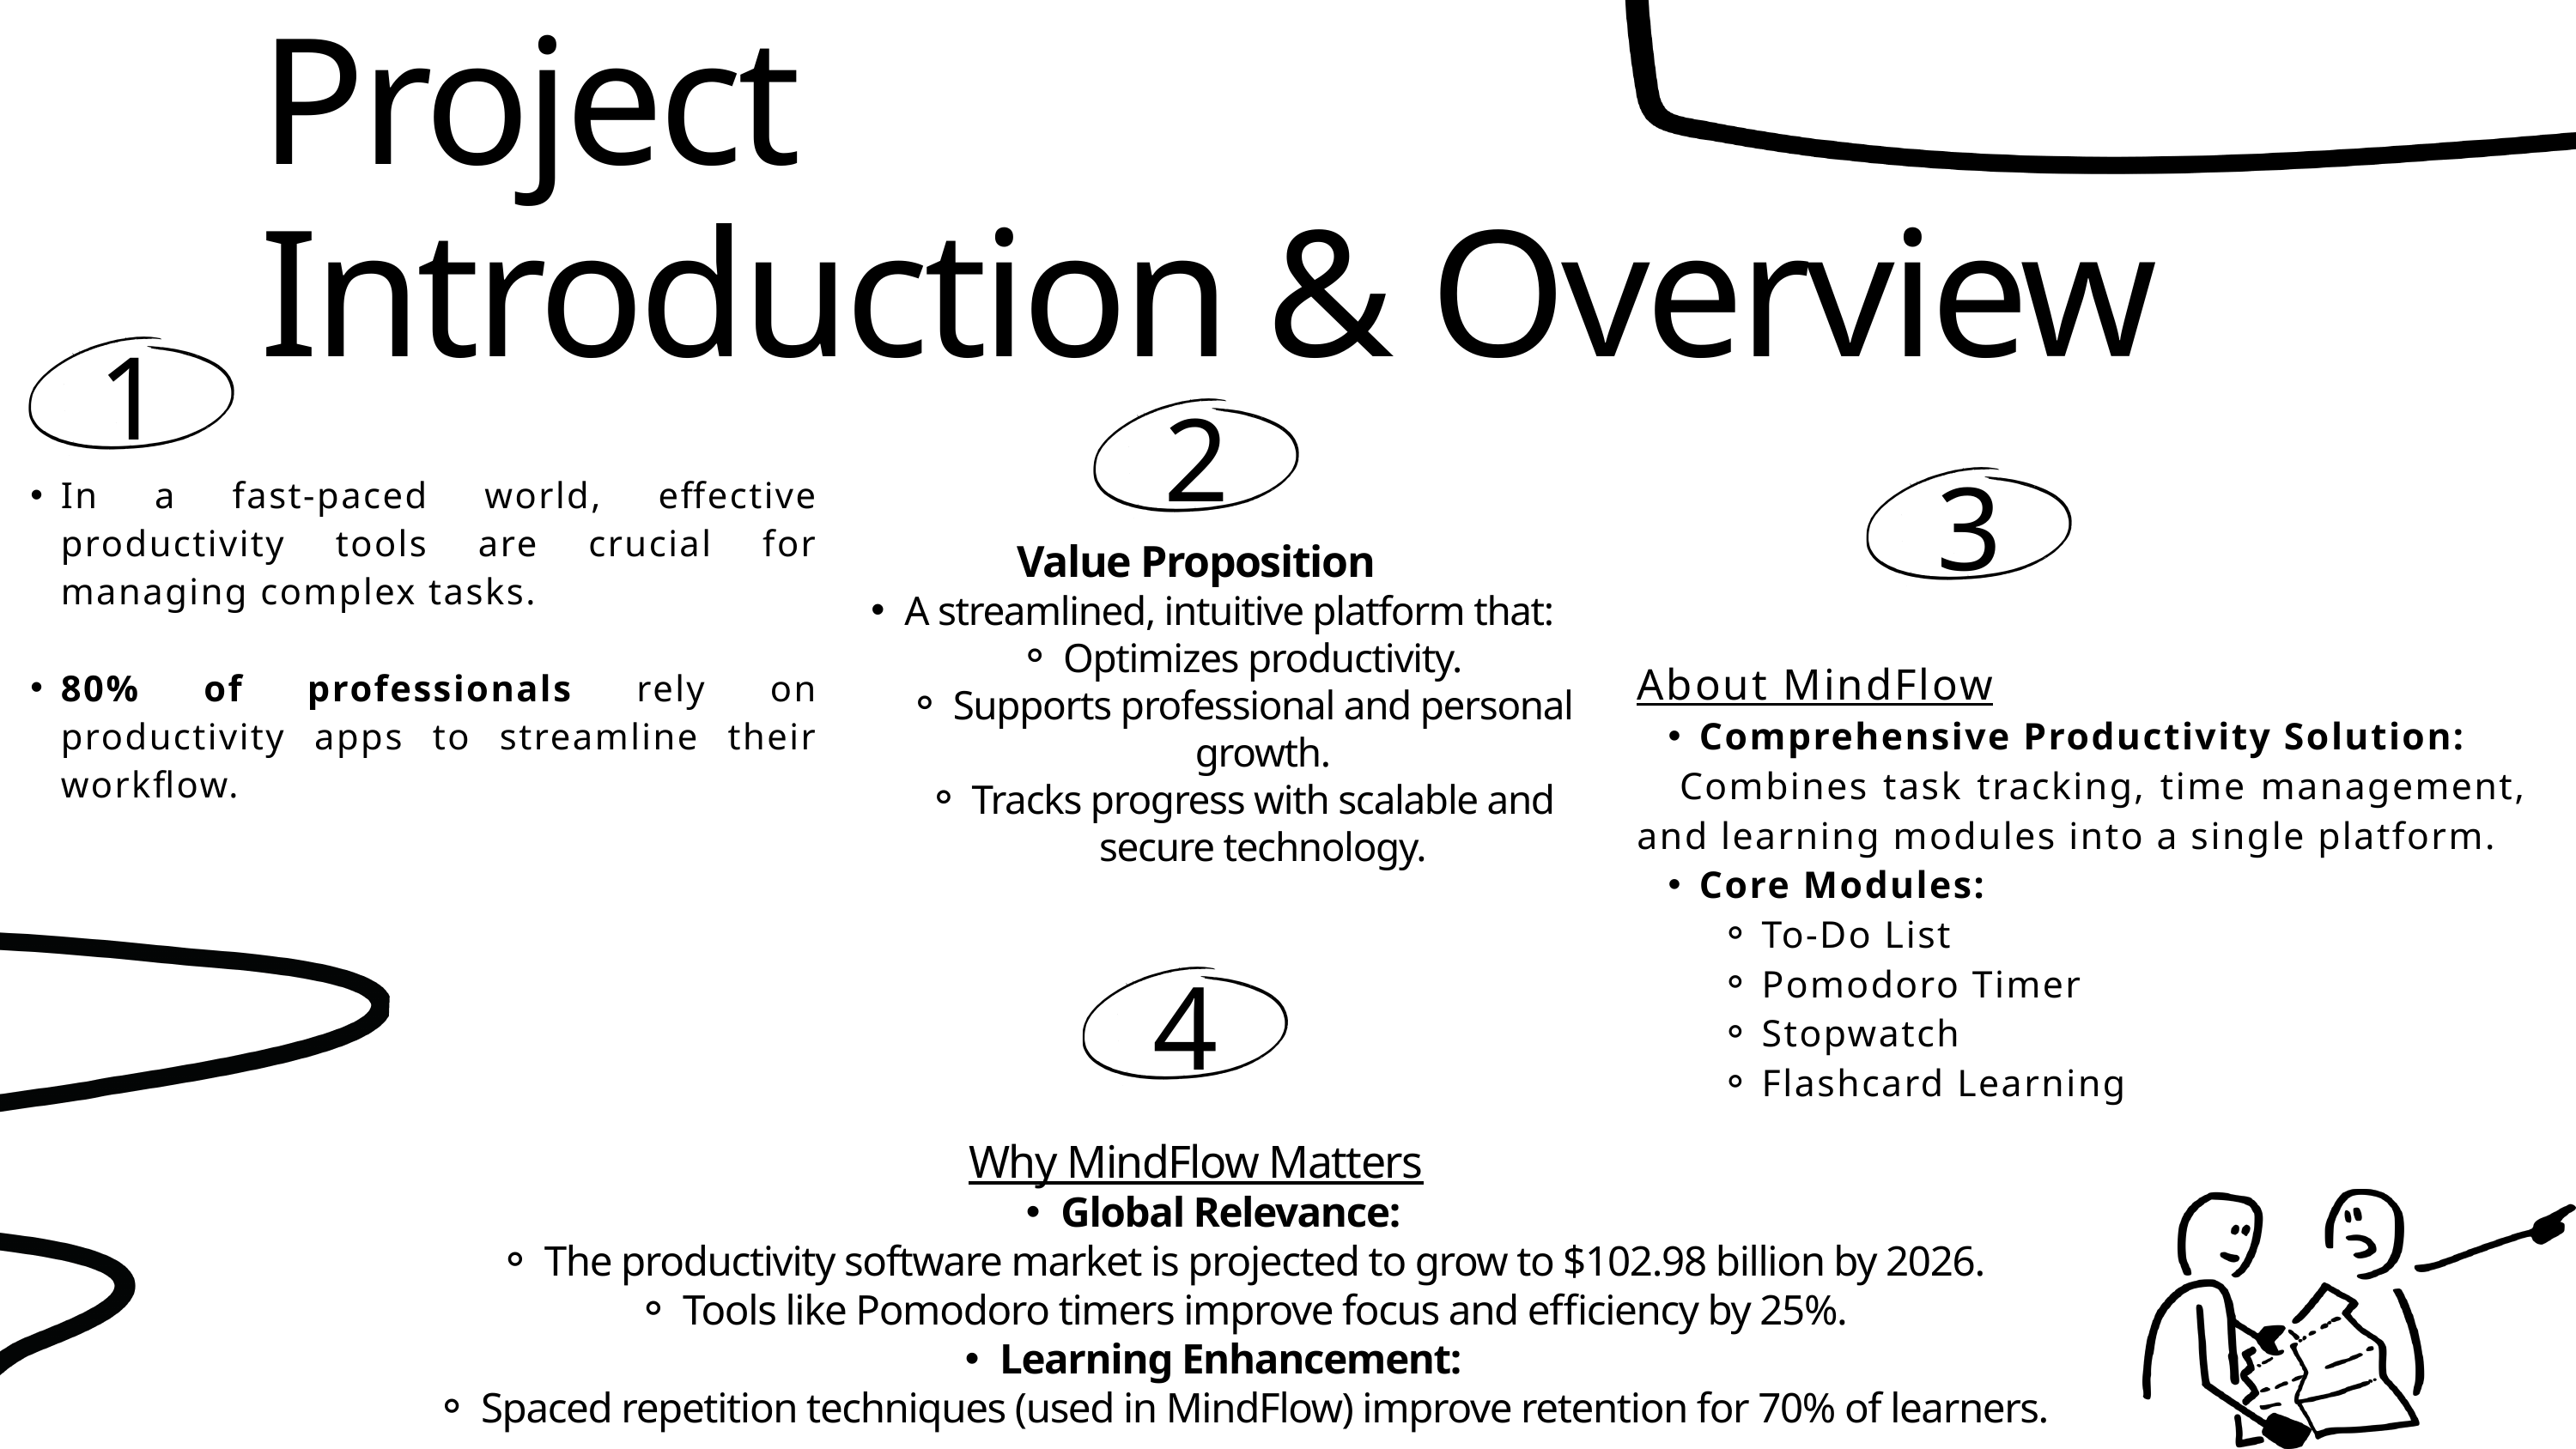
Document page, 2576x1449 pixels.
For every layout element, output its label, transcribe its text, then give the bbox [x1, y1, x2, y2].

text_box [2255, 1189, 2576, 1449]
text_box [1235, 398, 1299, 518]
text_box In a fast-paced world, effective productivity tools are crucial for managing complex tasks. 80% of professionals rely on productivity apps to streamline their workflow. [0, 467, 819, 854]
text_box [170, 336, 234, 456]
text_box 1 [93, 324, 170, 463]
text_box Value Proposition A streamlined, intuitive platform that: Optimizes productivity. Supports professional and personal growth. Tracks progress with scalable and secure technology. [800, 534, 1592, 917]
text_box [1082, 967, 1147, 1086]
text_box [1224, 967, 1289, 1086]
text_box About MindFlow Comprehensive Productivity Solution: Combines task tracking, time management, and learning modules into a single platform. Core Modules: To-Do List Pomodoro Timer Stopwatch Flashcard Learning [1637, 651, 2572, 1154]
text_box [1093, 398, 1157, 518]
text_box 4 [1147, 955, 1224, 1093]
text_box [1607, 0, 2576, 179]
text_box [2008, 467, 2072, 587]
text_box 3 [1930, 455, 2008, 593]
text_box 2 [1157, 387, 1235, 525]
text_box Why MindFlow Matters Global Relevance: The productivity software market is projected to grow to $102.98 billion by 2026. Tools like Pomodoro timers improve focus and efficiency by 25%. Learning Enhancement: Spaced repetition techniques (used in MindFlow) improve retention for 70% of learners. [137, 1133, 2255, 1449]
text_box [0, 929, 392, 1449]
text_box [28, 336, 93, 456]
text_box [1866, 467, 1930, 587]
text_box Project Introduction & Overview [260, 6, 2432, 392]
